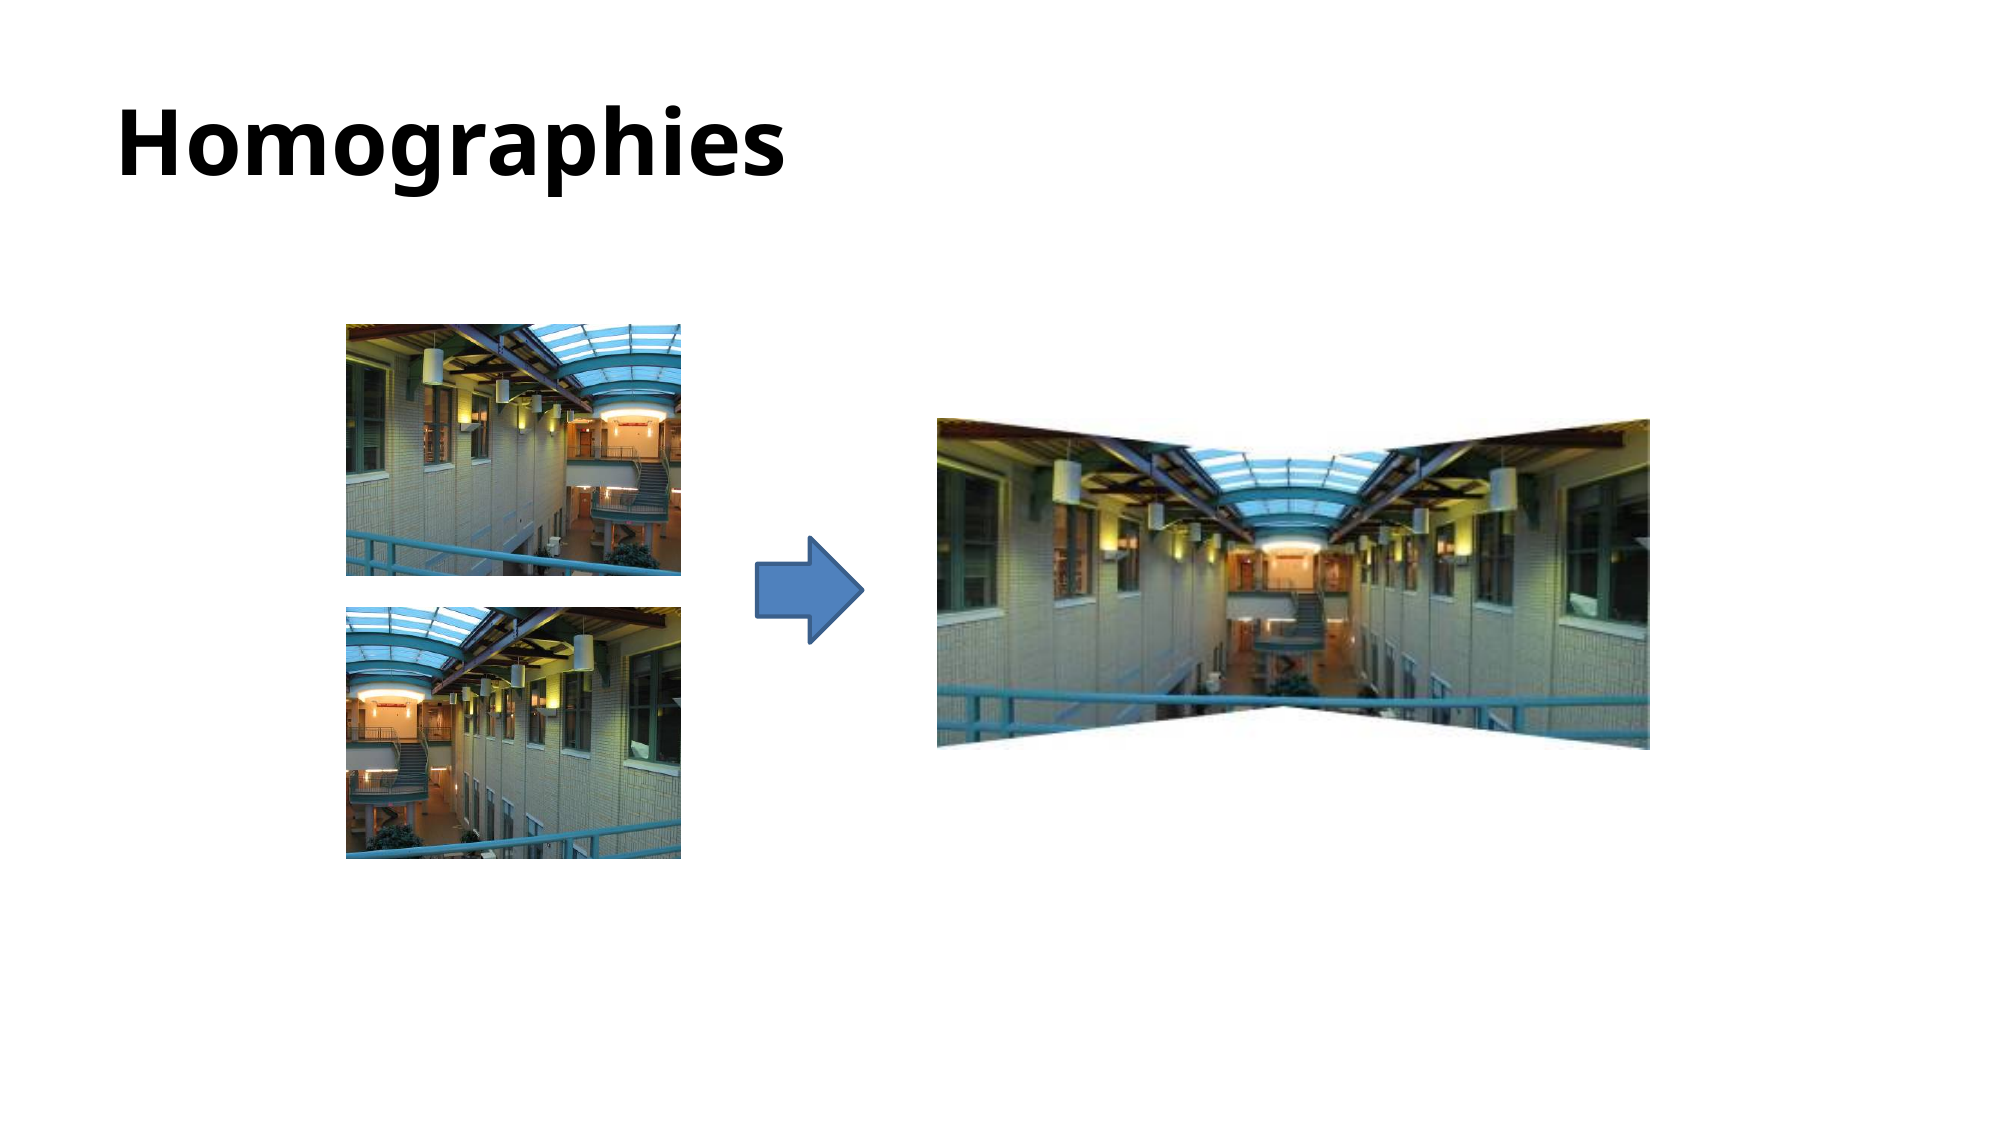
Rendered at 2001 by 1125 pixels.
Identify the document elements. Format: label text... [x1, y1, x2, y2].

title Homographies [99, 45, 1900, 233]
text_box [754, 535, 865, 645]
picture [937, 418, 1651, 751]
picture [346, 607, 681, 860]
picture [346, 324, 681, 577]
